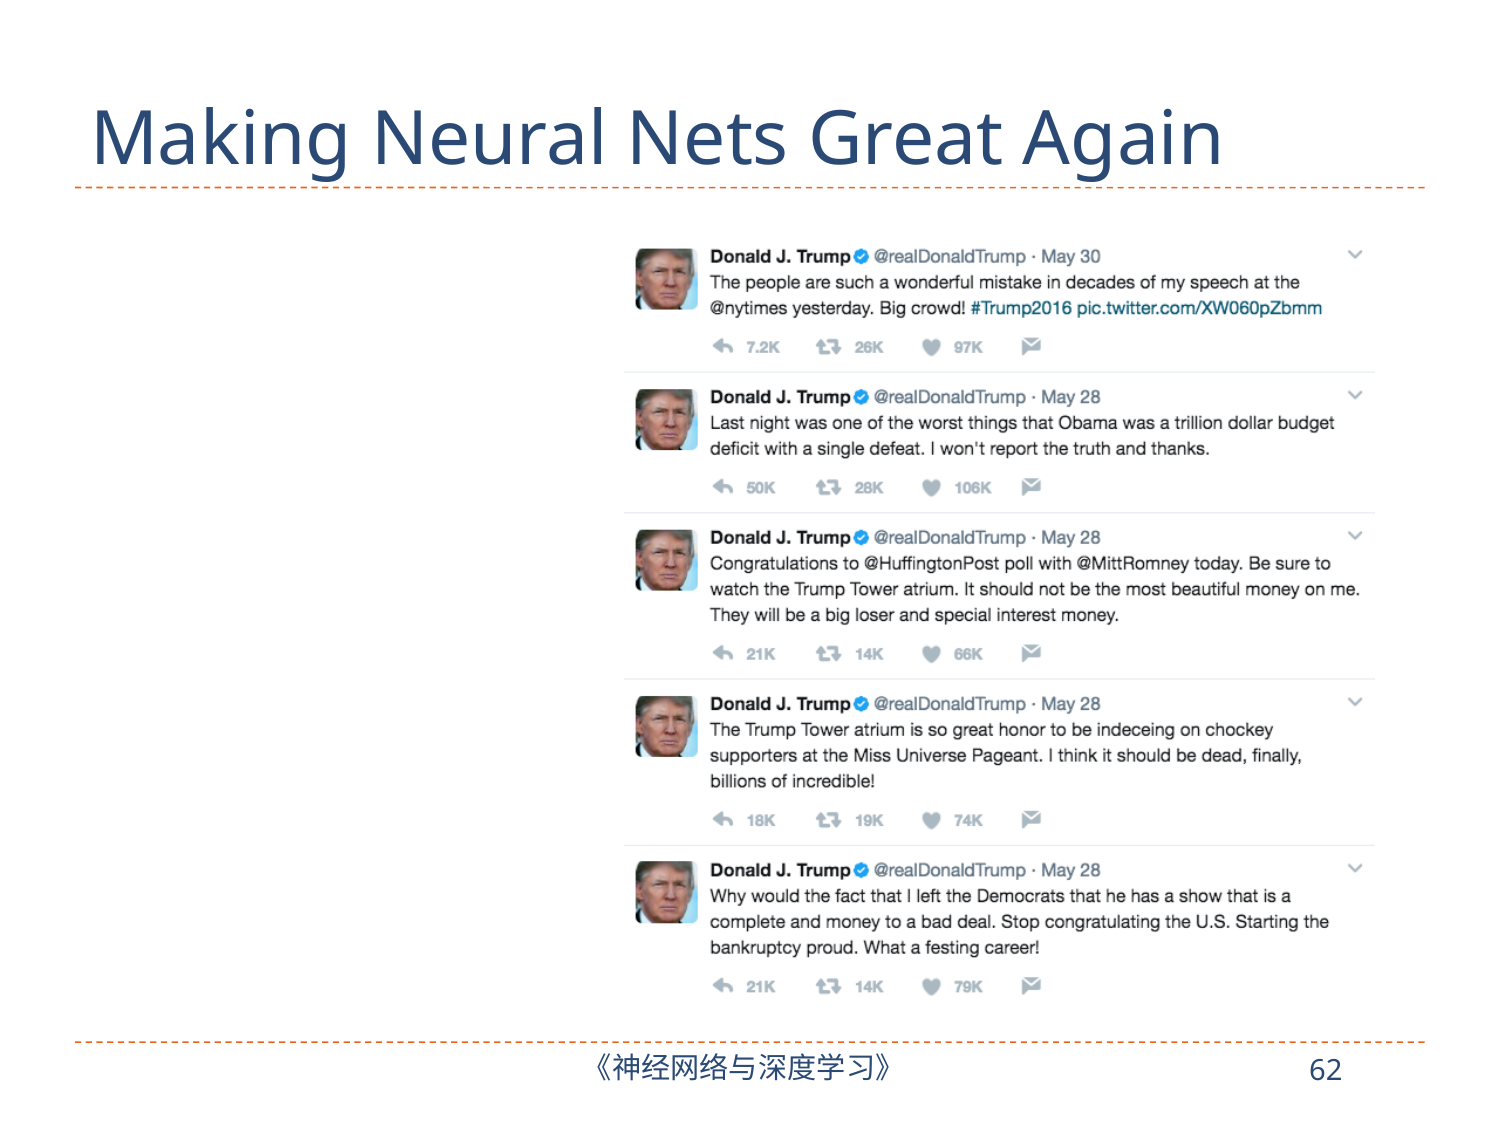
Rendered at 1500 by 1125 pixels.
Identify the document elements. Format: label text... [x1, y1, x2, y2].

title Making Neural Nets Great Again [75, 24, 1425, 188]
picture [624, 237, 1376, 1010]
